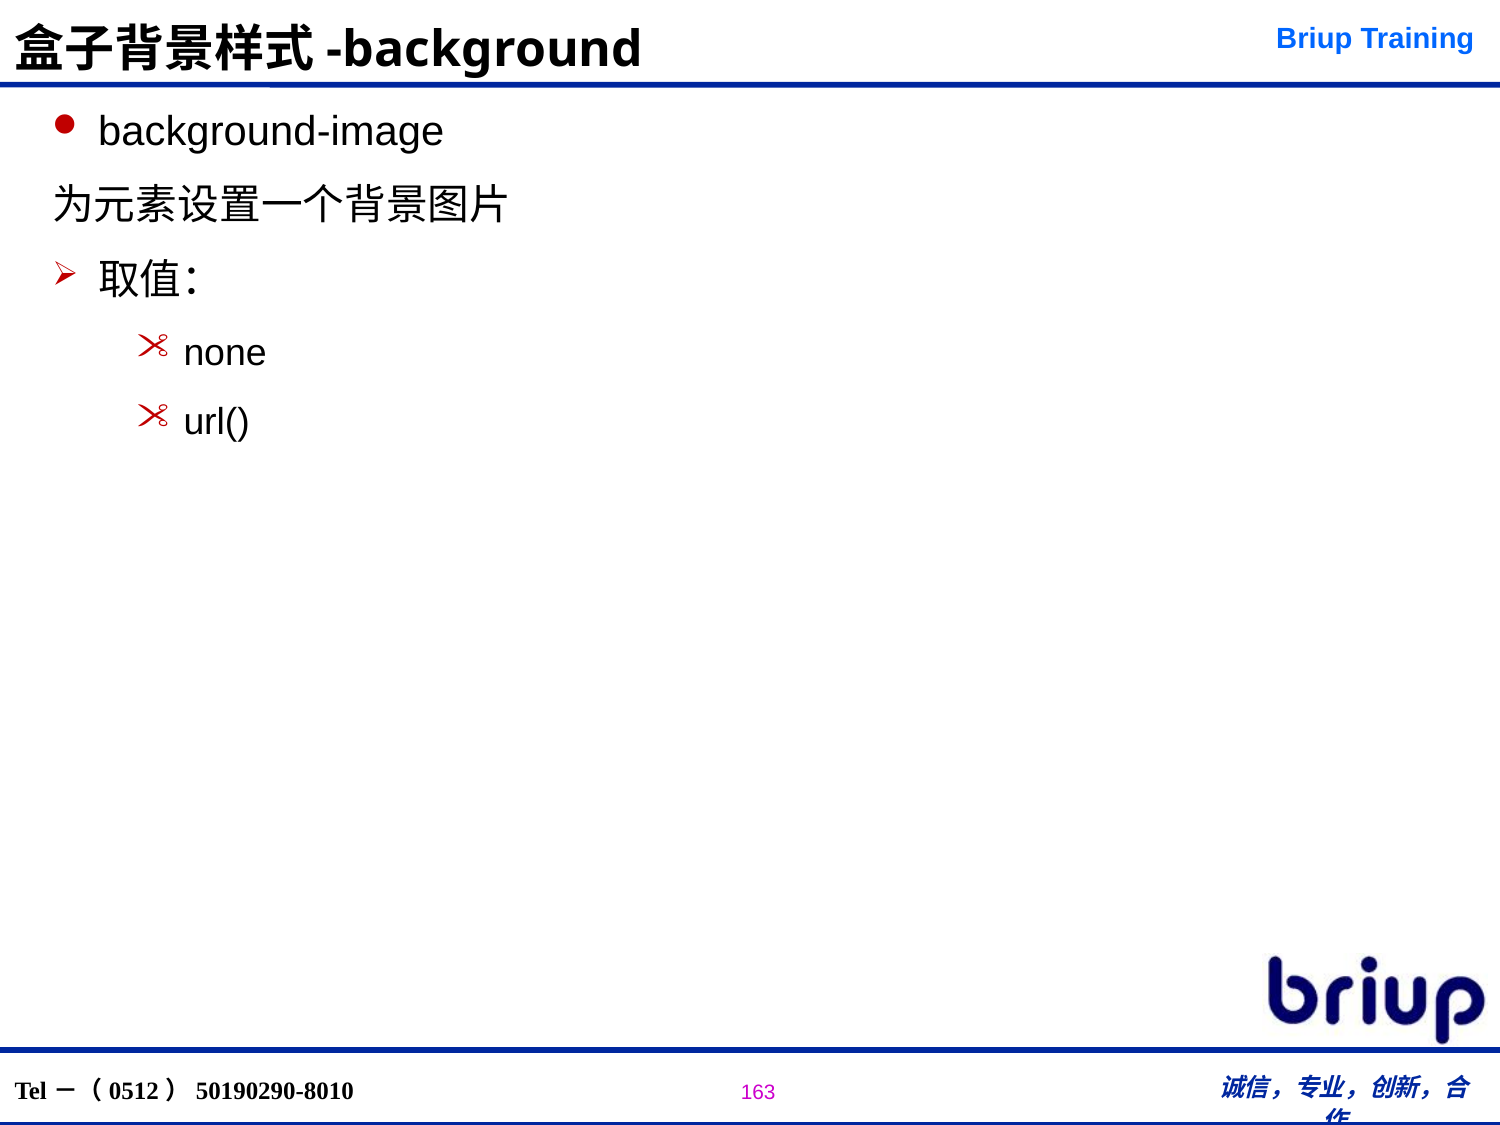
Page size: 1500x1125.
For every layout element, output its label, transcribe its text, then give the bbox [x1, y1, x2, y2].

list background-image 为元素设置一个背景图片 取值： none url() [0, 96, 1500, 1051]
title 盒子背景样式-background [0, 0, 1251, 85]
